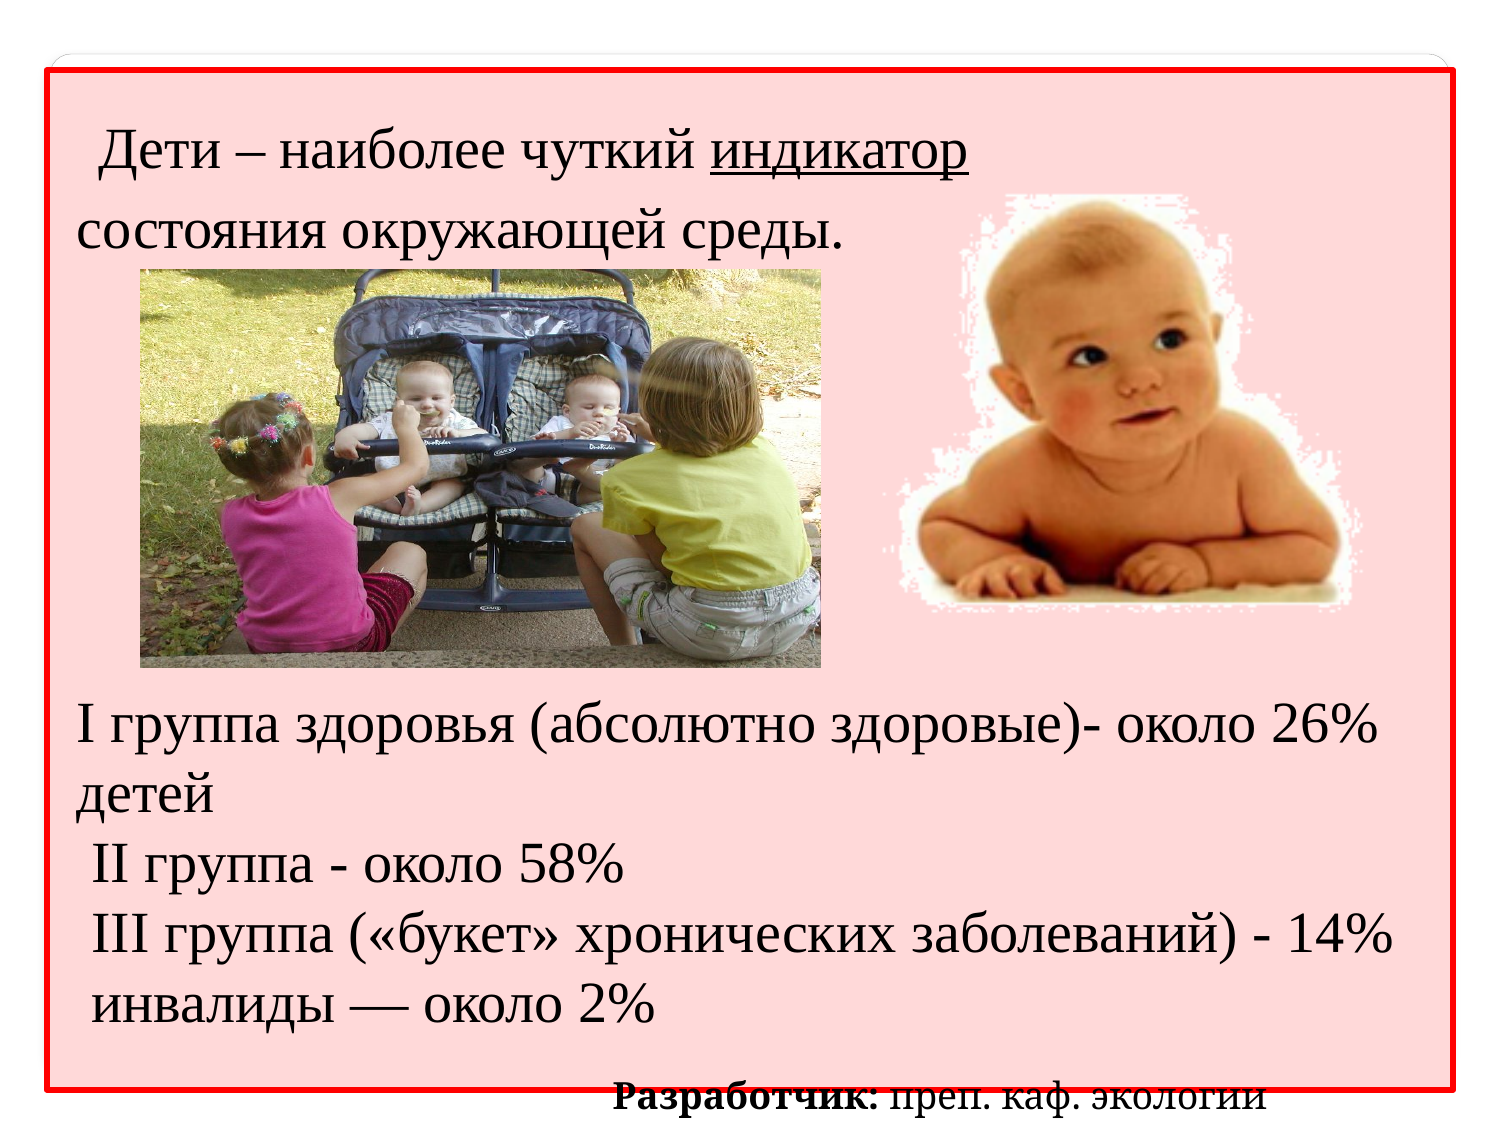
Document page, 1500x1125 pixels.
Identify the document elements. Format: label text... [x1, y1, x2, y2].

text_box Разработчик: преп. каф. экологии Кирвель П.И. [597, 1064, 1431, 1125]
text_box Дети – наиболее чуткий индикатор состояния окружающей среды. I группа здоровья (абсолютно здоровые)- около 26% детей II группа - около 58% III группа («букет» хронических заболеваний) - 14% инвалиды — около 2% [46, 70, 1454, 1090]
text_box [862, 175, 1407, 634]
picture [140, 269, 821, 669]
